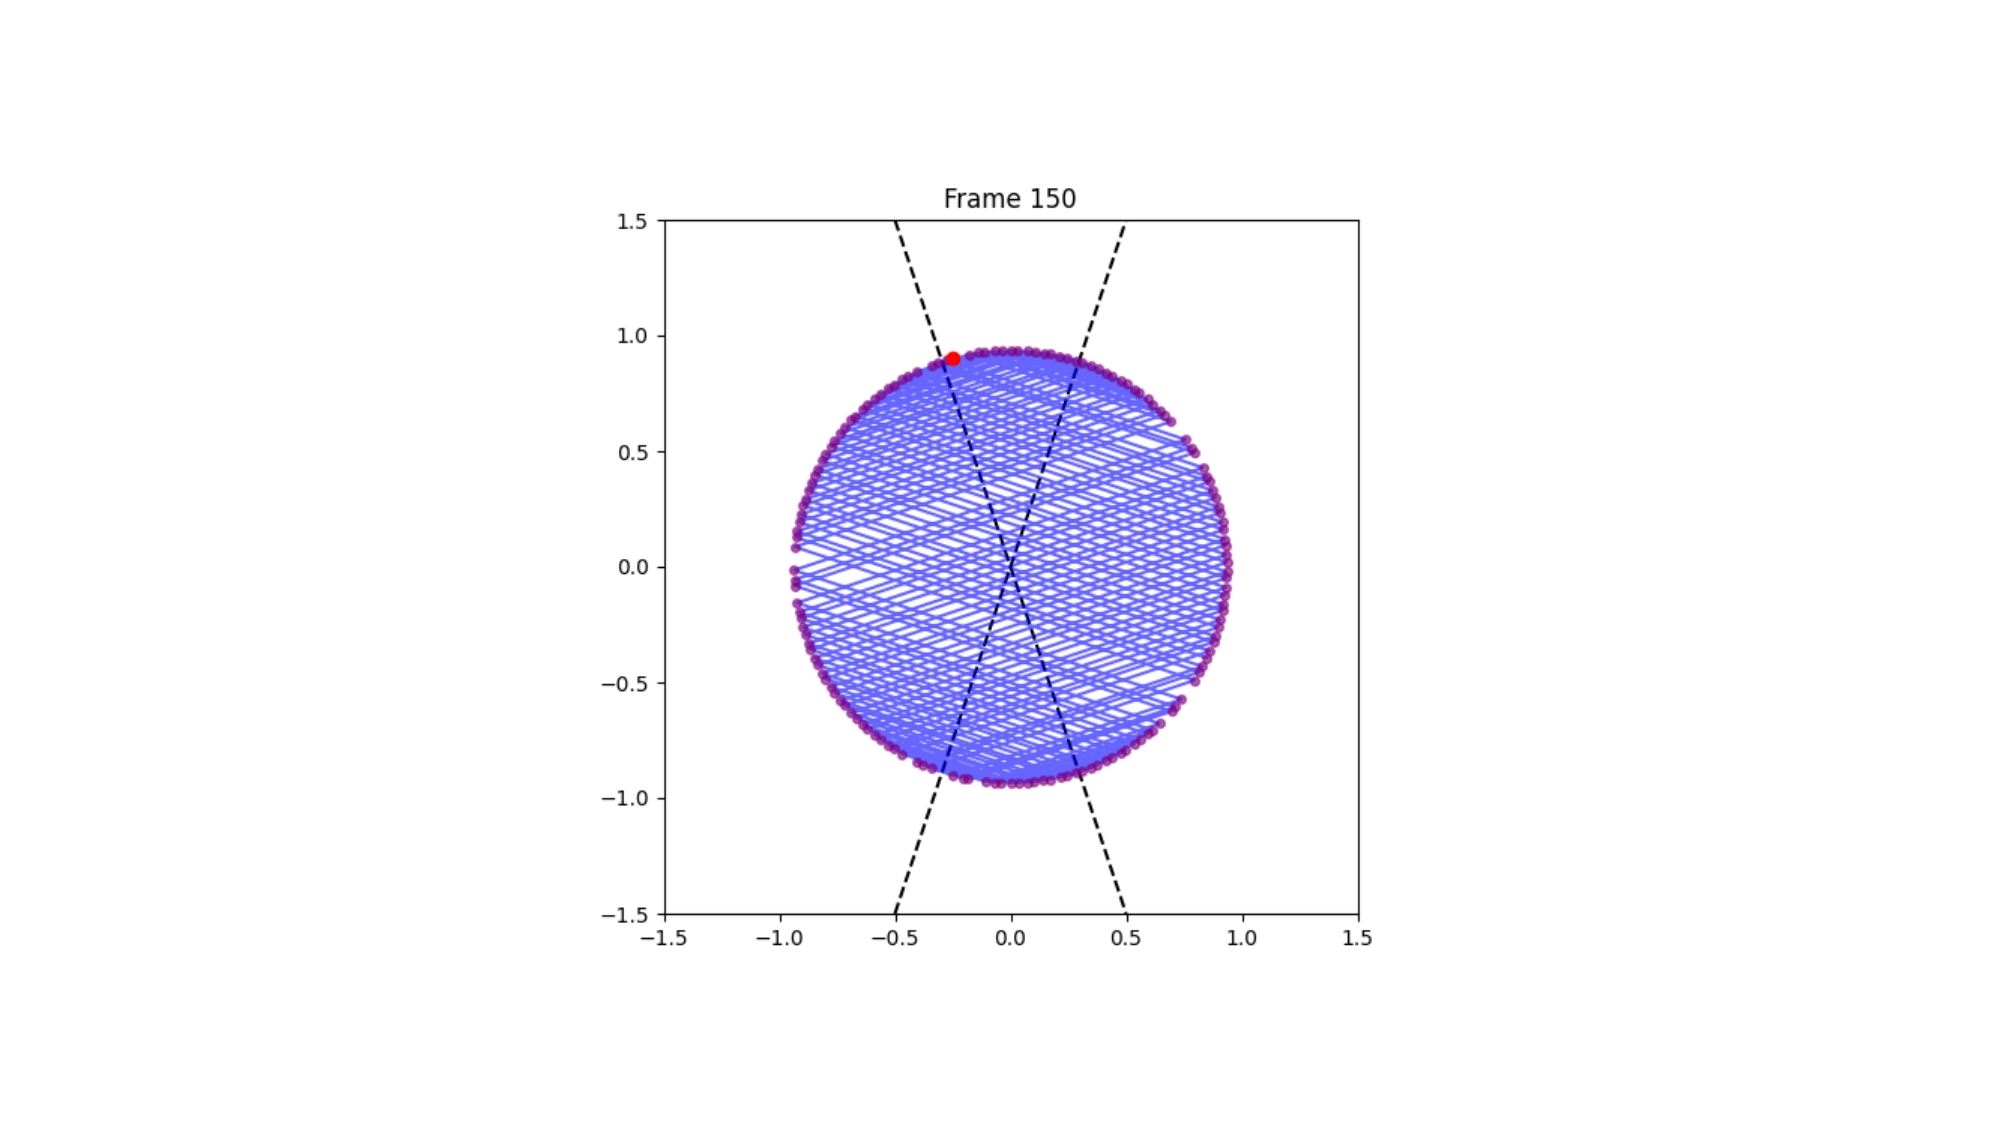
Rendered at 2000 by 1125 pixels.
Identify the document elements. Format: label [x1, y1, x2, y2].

picture [549, 112, 1450, 1013]
